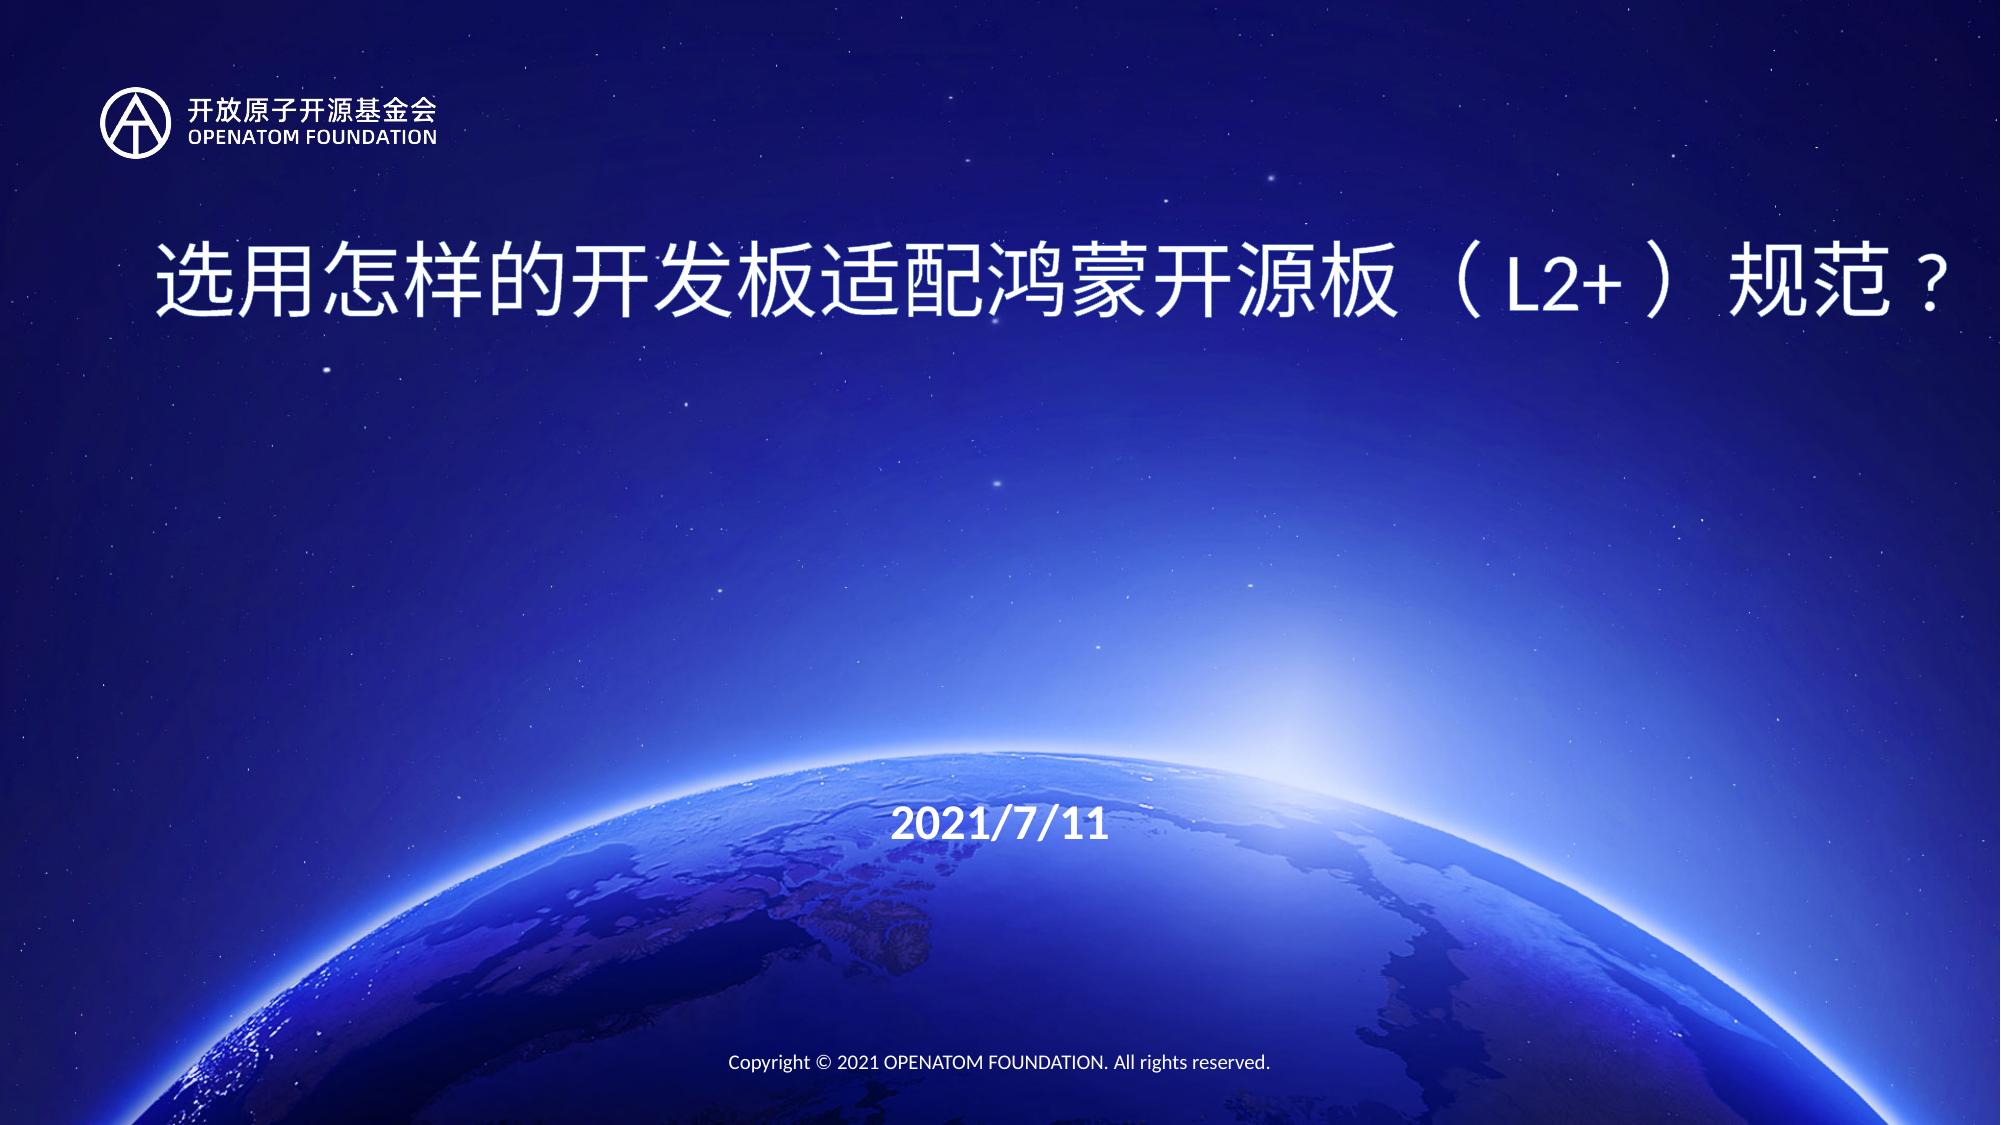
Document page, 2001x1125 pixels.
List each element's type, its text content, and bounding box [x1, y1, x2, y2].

picture [0, 0, 2000, 1125]
text_box 2021/7/11 [875, 781, 1125, 857]
text_box Copyright © 2021 OPENATOM FOUNDATION. All rights reserved. [713, 1040, 1286, 1081]
text_box 选用怎样的开发板适配鸿蒙开源板（L2+）规范? [137, 219, 1925, 335]
